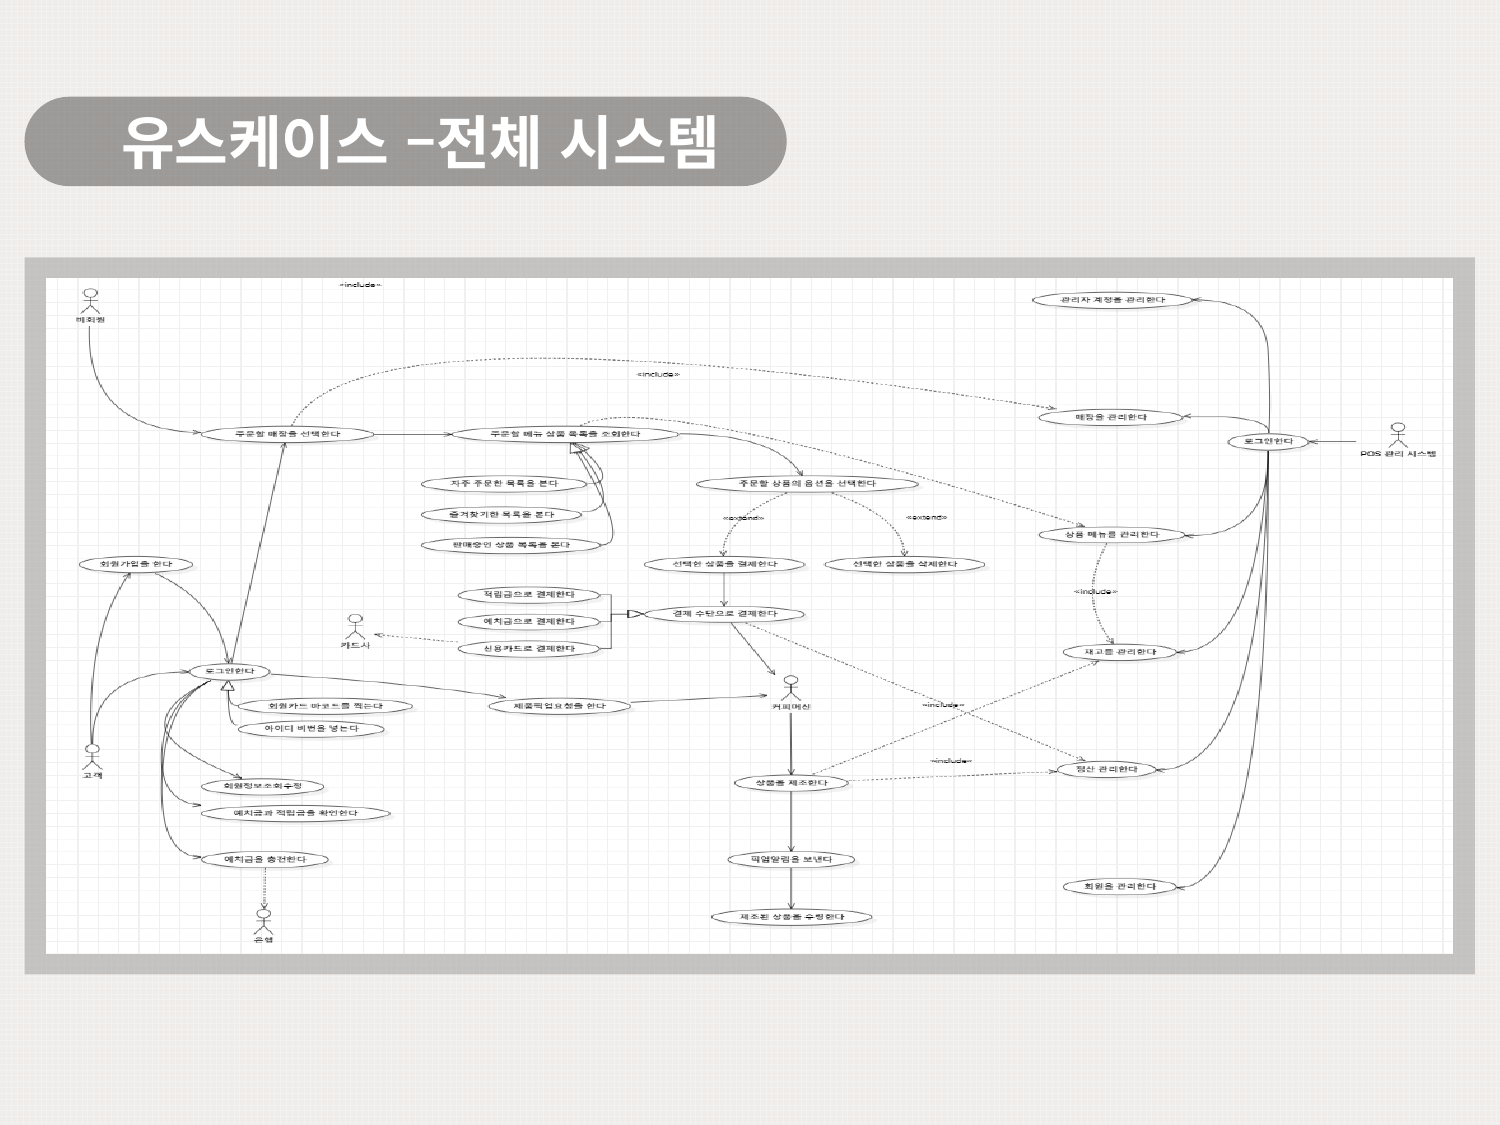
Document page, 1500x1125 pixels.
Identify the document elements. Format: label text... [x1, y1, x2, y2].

picture [46, 278, 1453, 954]
text_box 유스케이스 –전체 시스템 [23, 95, 788, 188]
text_box [23, 256, 1476, 975]
